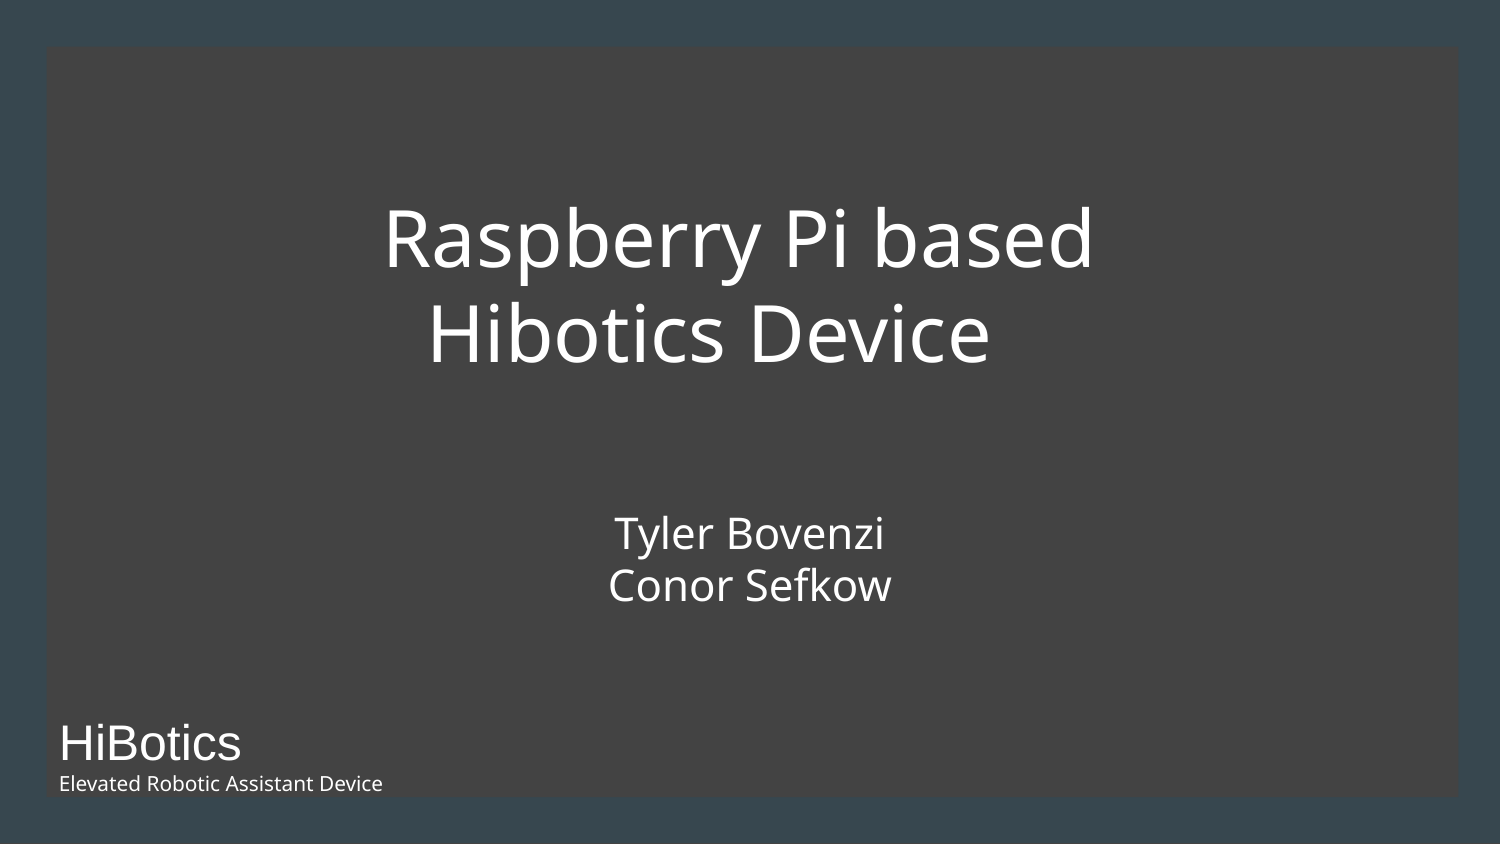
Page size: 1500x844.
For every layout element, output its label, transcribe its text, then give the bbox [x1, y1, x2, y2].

title Raspberry Pi based Hibotics Device [163, 164, 1337, 394]
subtitle Tyler Bovenzi Conor Sefkow [566, 490, 934, 722]
